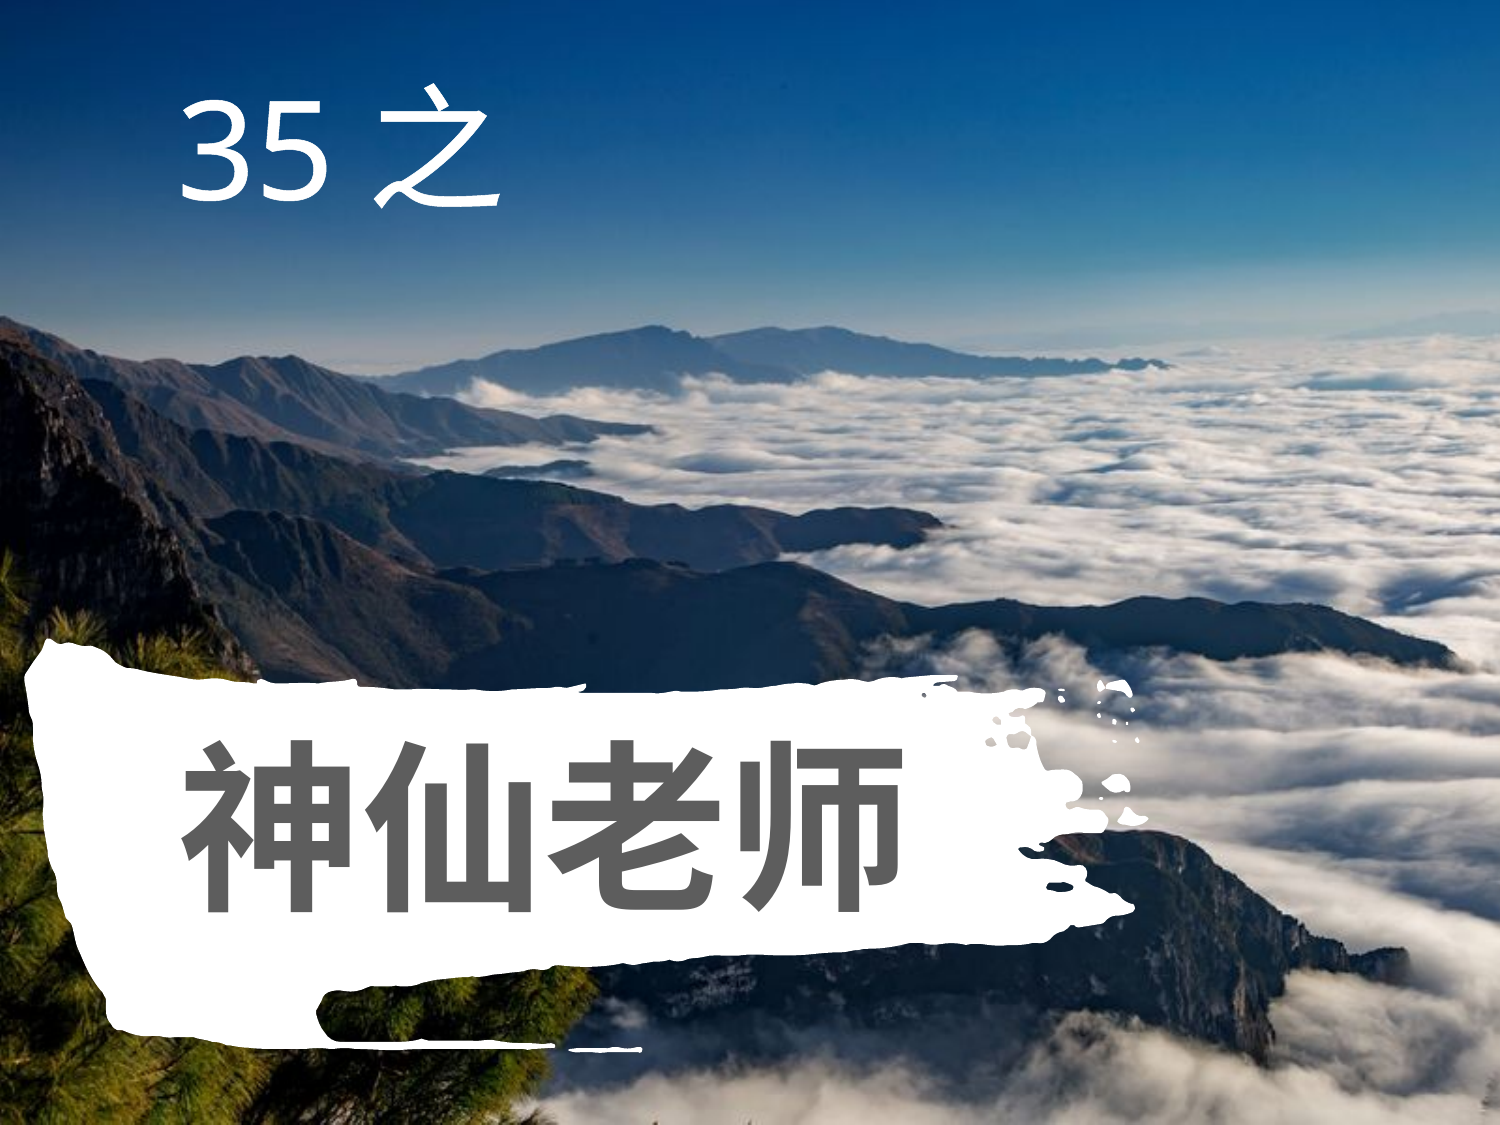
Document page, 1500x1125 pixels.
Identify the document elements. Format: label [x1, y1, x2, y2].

text_box [23, 637, 1149, 1054]
picture [0, 0, 1500, 1125]
